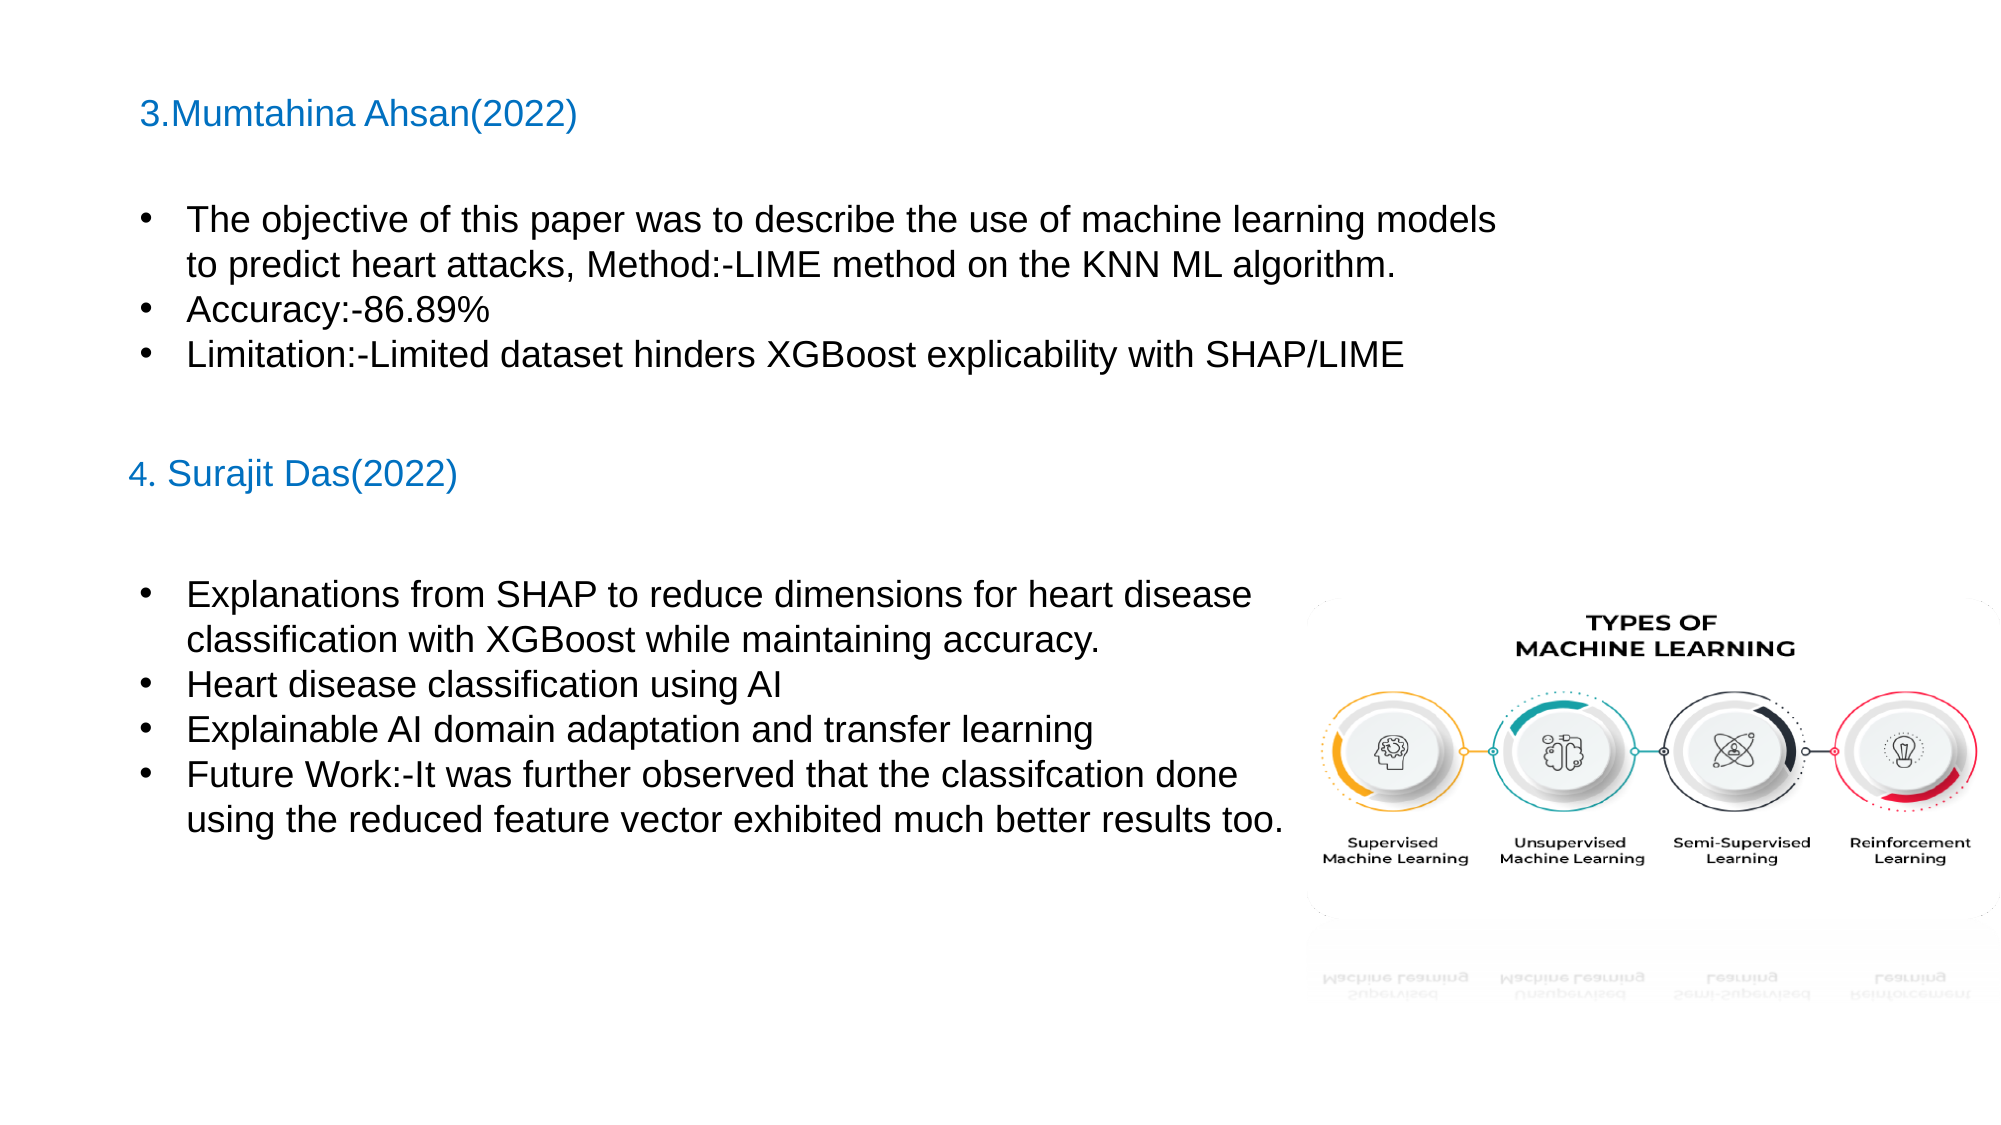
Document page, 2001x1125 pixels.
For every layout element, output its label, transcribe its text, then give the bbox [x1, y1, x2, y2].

text_box Explanations from SHAP to reduce dimensions for heart disease classification with XGBoost while maintaining accuracy. Heart disease classification using AI Explainable AI domain adaptation and transfer learning Future Work:-It was further observed that the classifcation done using the reduced feature vector exhibited much better results too. [124, 562, 1305, 893]
picture [1304, 598, 2000, 1125]
text_box 4. Surajit Das(2022) [113, 442, 1204, 502]
text_box The objective of this paper was to describe the use of machine learning models to predict heart attacks, Method:-LIME method on the KNN ML algorithm. Accuracy:-86.89% Limitation:-Limited dataset hinders XGBoost explicability with SHAP/LIME [124, 187, 1519, 473]
text_box 3.Mumtahina Ahsan(2022) [124, 82, 1614, 142]
